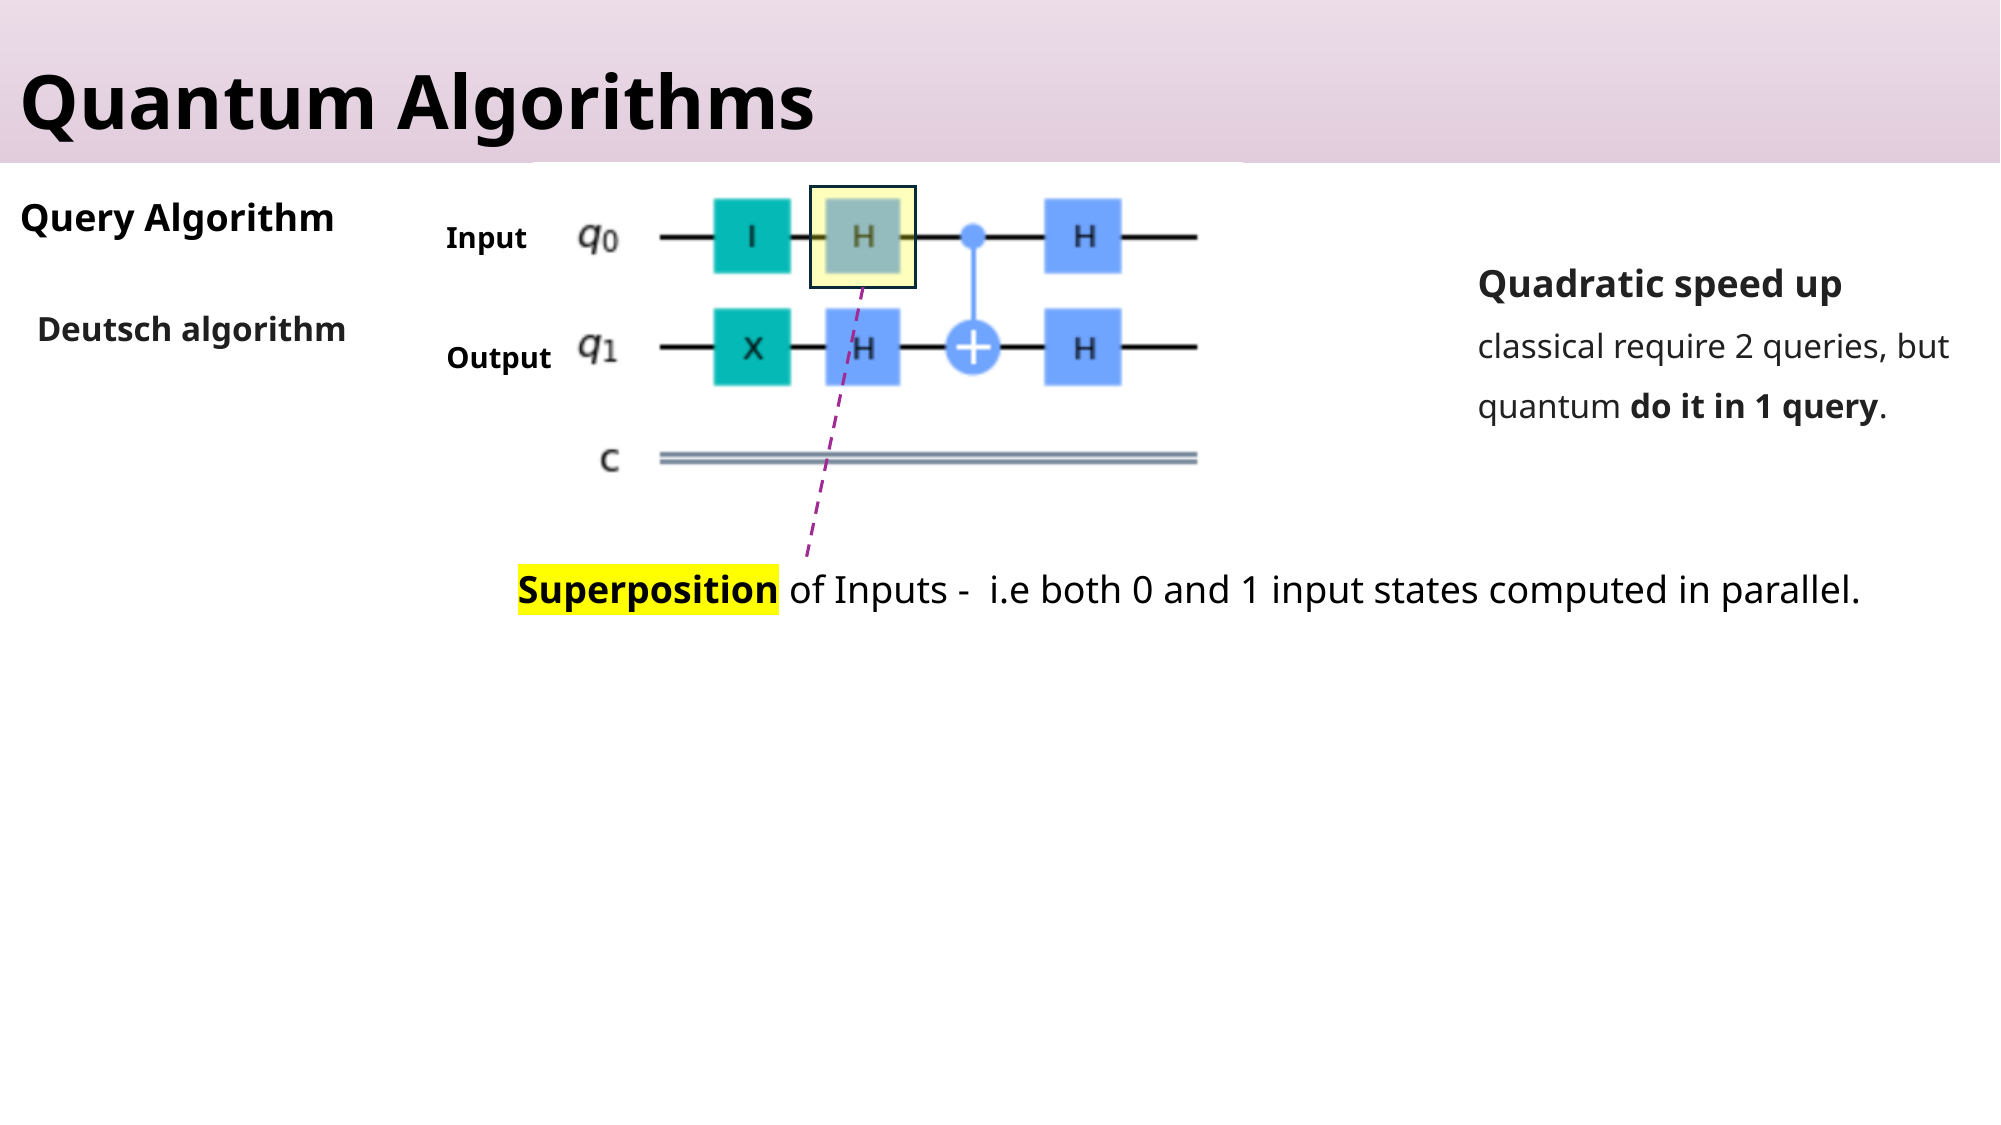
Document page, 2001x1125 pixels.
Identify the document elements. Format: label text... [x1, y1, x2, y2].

text_box Quadratic speed up classical require 2 queries, but quantum do it in 1 query. [1462, 230, 1976, 433]
text_box Query Algorithm [4, 186, 350, 247]
text_box Quantum Algorithms [0, 0, 2000, 163]
text_box Superposition of Inputs - i.e both 0 and 1 input states computed in parallel. [503, 559, 1877, 619]
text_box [804, 286, 864, 563]
picture [532, 161, 1244, 484]
text_box Input Output [446, 219, 532, 383]
text_box Deutsch algorithm [22, 301, 446, 356]
